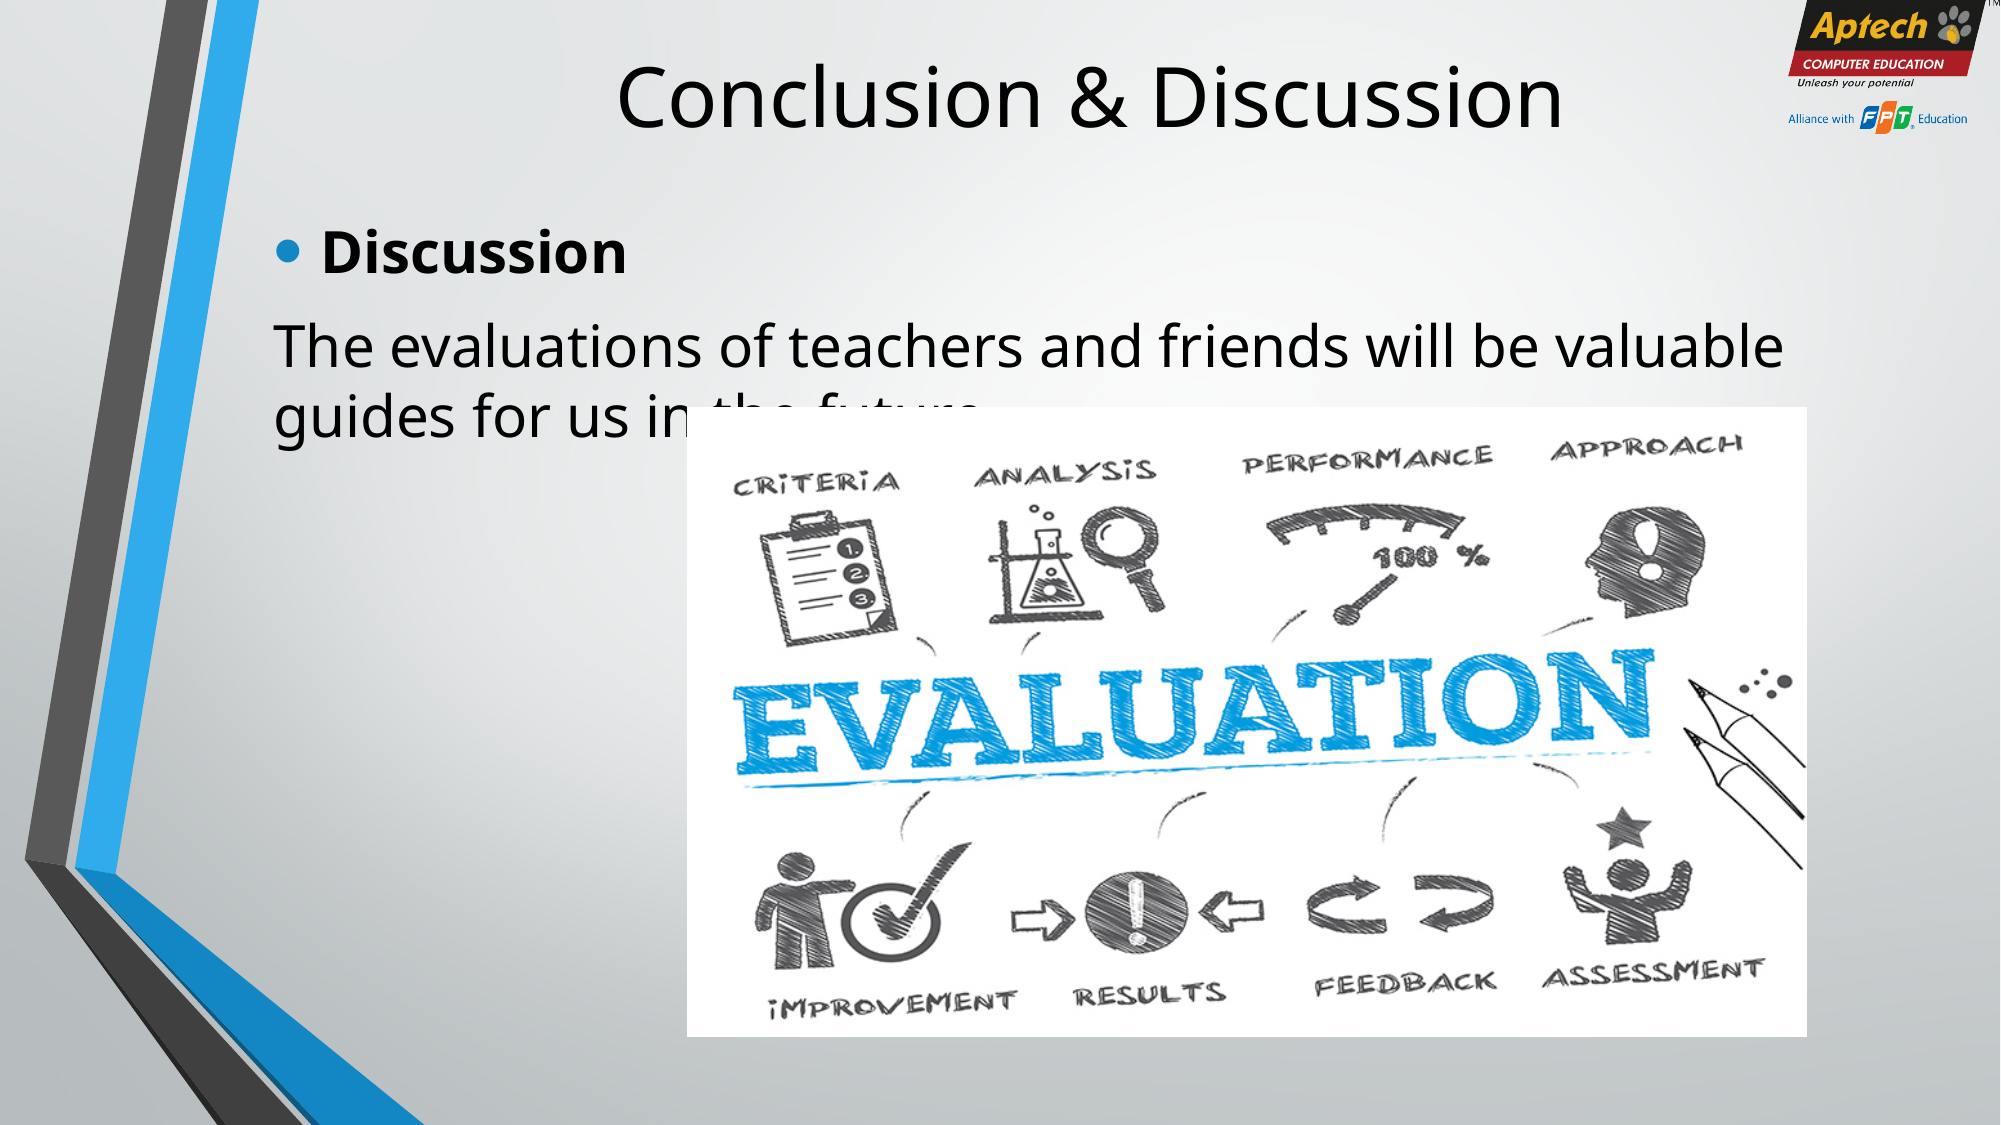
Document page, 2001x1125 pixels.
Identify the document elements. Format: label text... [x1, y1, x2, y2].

list Discussion The evaluations of teachers and friends will be valuable guides for us in the future. [258, 158, 1902, 695]
picture [1788, 0, 2000, 134]
text_box [269, 407, 687, 1022]
title Conclusion & Discussion [269, 0, 1913, 189]
picture [687, 407, 1808, 1038]
text_box [415, 354, 1609, 969]
